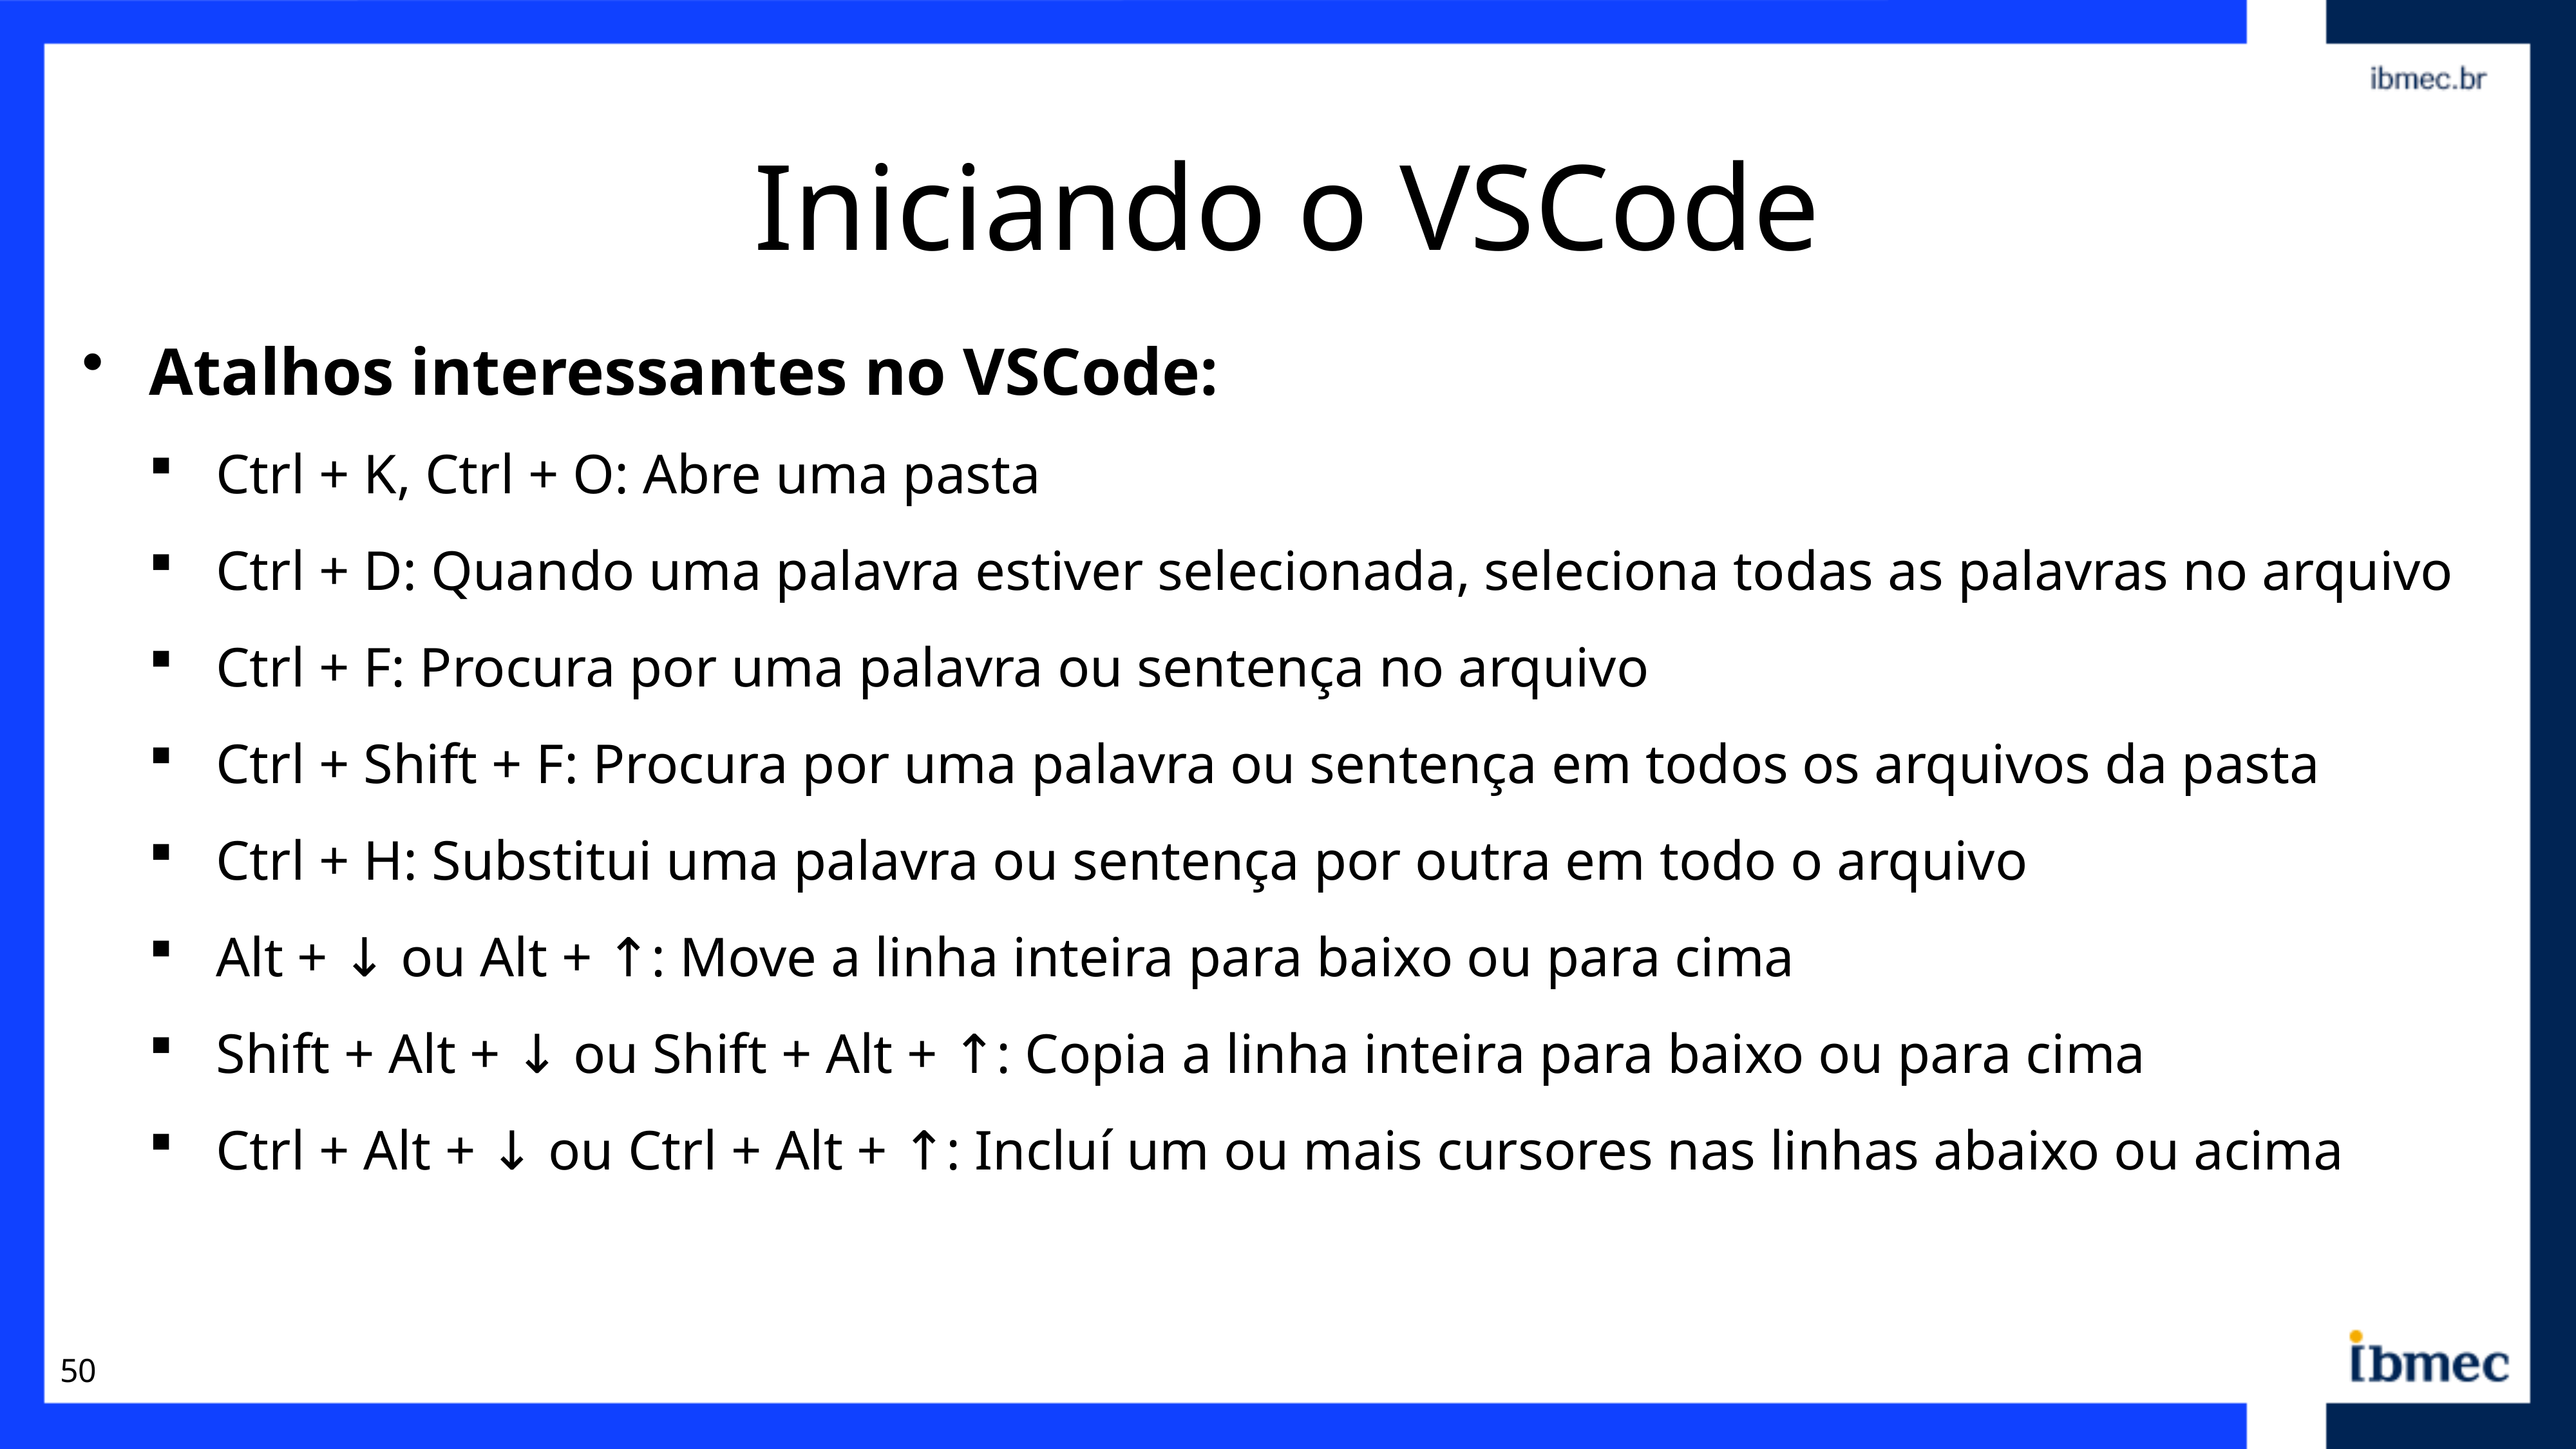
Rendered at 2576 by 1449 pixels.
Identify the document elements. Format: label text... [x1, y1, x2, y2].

title Iniciando o VSCode [76, 104, 2498, 303]
slide_number 50 [54, 1344, 103, 1449]
picture [0, 0, 2576, 1449]
list Atalhos interessantes no VSCode: Ctrl + K, Ctrl + O: Abre uma pasta Ctrl + D: Quando uma palavra estiver selecionada, seleciona todas as palavras no arquivo Ctrl + F: Procura por uma palavra ou sentença no arquivo Ctrl + Shift + F: Procura por uma palavra ou sentença em todos os arquivos da pasta Ctrl + H: Substitui uma palavra ou sentença por outra em todo o arquivo Alt + ↓ ou Alt + ↑: Move a linha inteira para baixo ou para cima Shift + Alt + ↓ ou Shift + Alt + ↑: Copia a linha inteira para baixo ou para cima Ctrl + Alt + ↓ ou Ctrl + Alt + ↑: Incluí um ou mais cursores nas linhas abaixo ou acima [76, 325, 2498, 1327]
